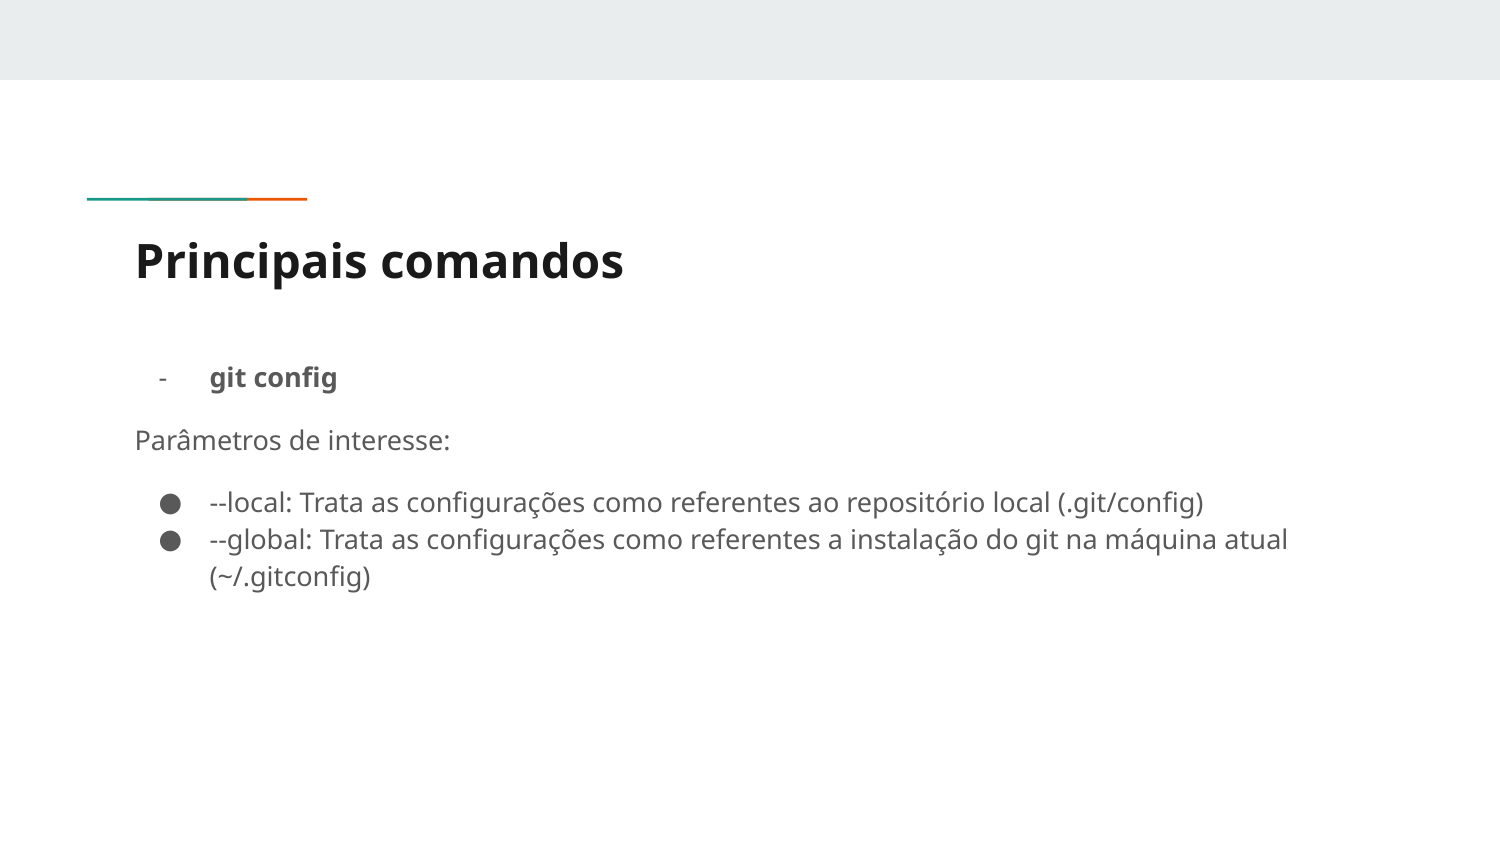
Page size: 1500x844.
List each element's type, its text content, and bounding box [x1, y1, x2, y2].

title Principais comandos [119, 216, 1381, 305]
list git config Parâmetros de interesse: --local: Trata as configurações como referentes ao repositório local (.git/config) --global: Trata as configurações como referentes a instalação do git na máquina atual (~/.gitconfig) [119, 341, 1381, 712]
